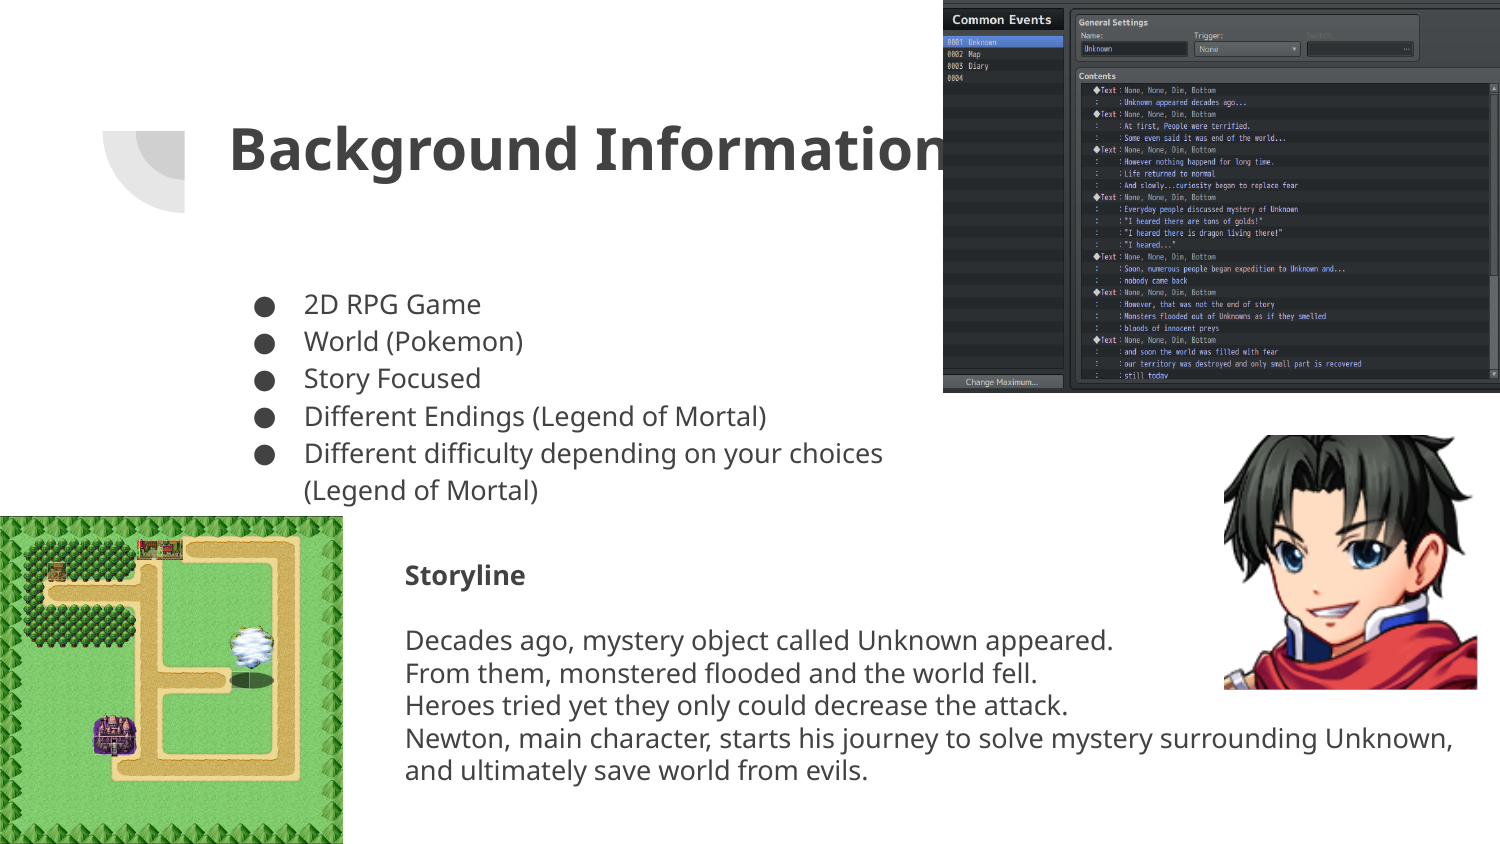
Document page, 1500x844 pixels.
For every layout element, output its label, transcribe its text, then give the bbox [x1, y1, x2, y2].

picture [0, 515, 344, 844]
list 2D RPG Game World (Pokemon) Story Focused Different Endings (Legend of Mortal) Different difficulty depending on your choices (Legend of Mortal) [213, 267, 917, 522]
picture [1223, 435, 1484, 697]
text_box Storyline Decades ago, mystery object called Unknown appeared. From them, monstered flooded and the world fell. Heroes tried yet they only could decrease the attack. Newton, main character, starts his journey to solve mystery surrounding Unknown, and ultimately save world from evils. [389, 543, 1489, 814]
picture [942, 0, 1500, 393]
title Background Information [213, 97, 937, 261]
